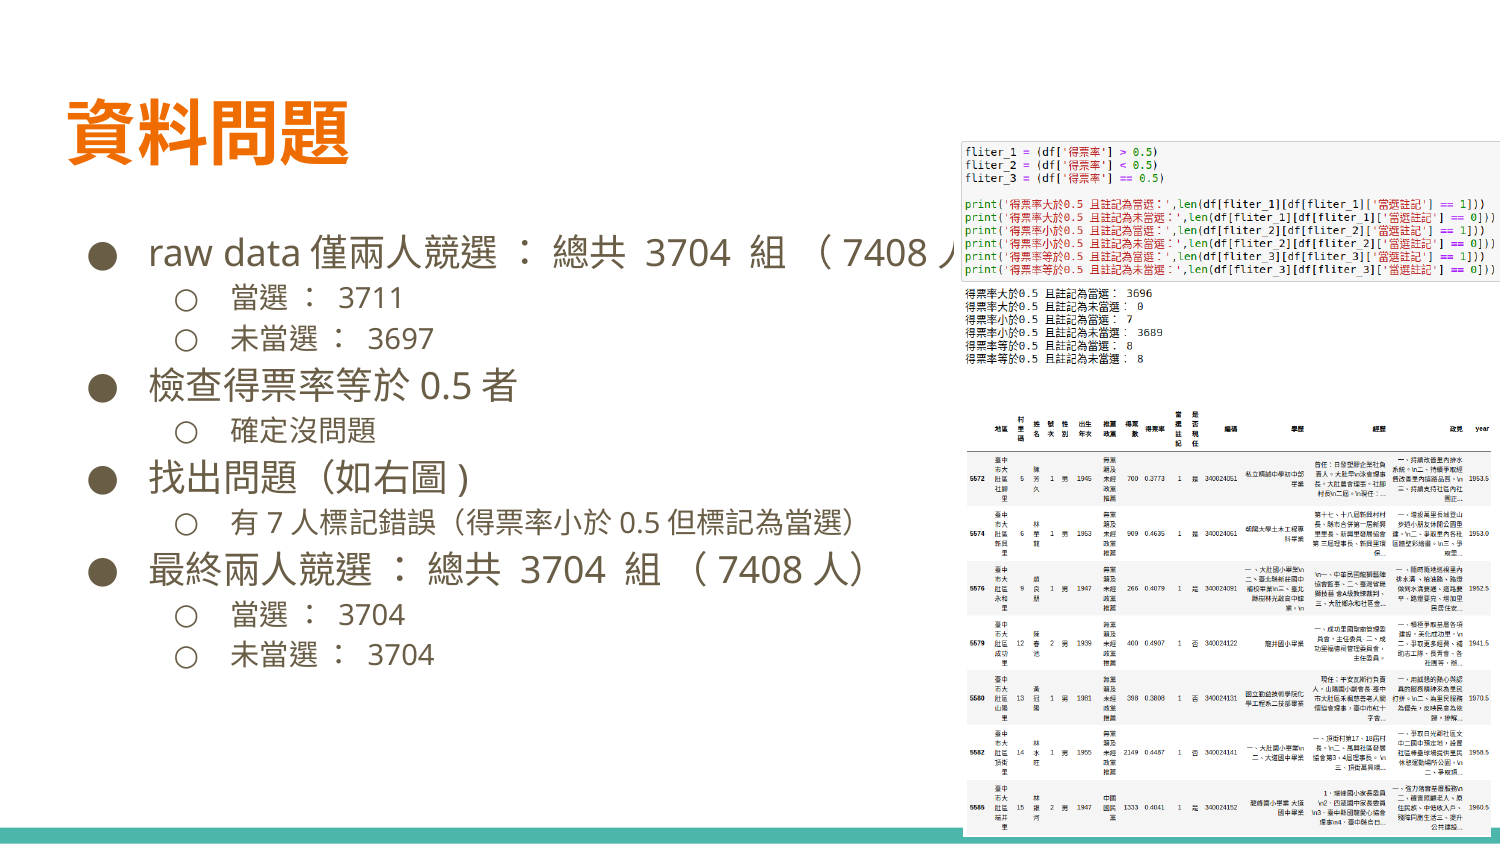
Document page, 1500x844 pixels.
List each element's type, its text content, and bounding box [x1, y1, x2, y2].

text_box raw data僅兩人競選 ： 總共 3704 組 （7408人） 當選 ： 3711 未當選 ： 3697 檢查得票率等於0.5者 確定沒問題 找出問題（如右圖) 有7人標記錯誤（得票率小於0.5但標記為當選） 最終兩人競選 ： 總共 3704 組 （7408人） 當選 ： 3704 未當選 ： 3704 [51, 207, 1449, 750]
picture [954, 137, 1500, 369]
text_box 資料問題 [51, 72, 1449, 189]
picture [962, 407, 1492, 837]
